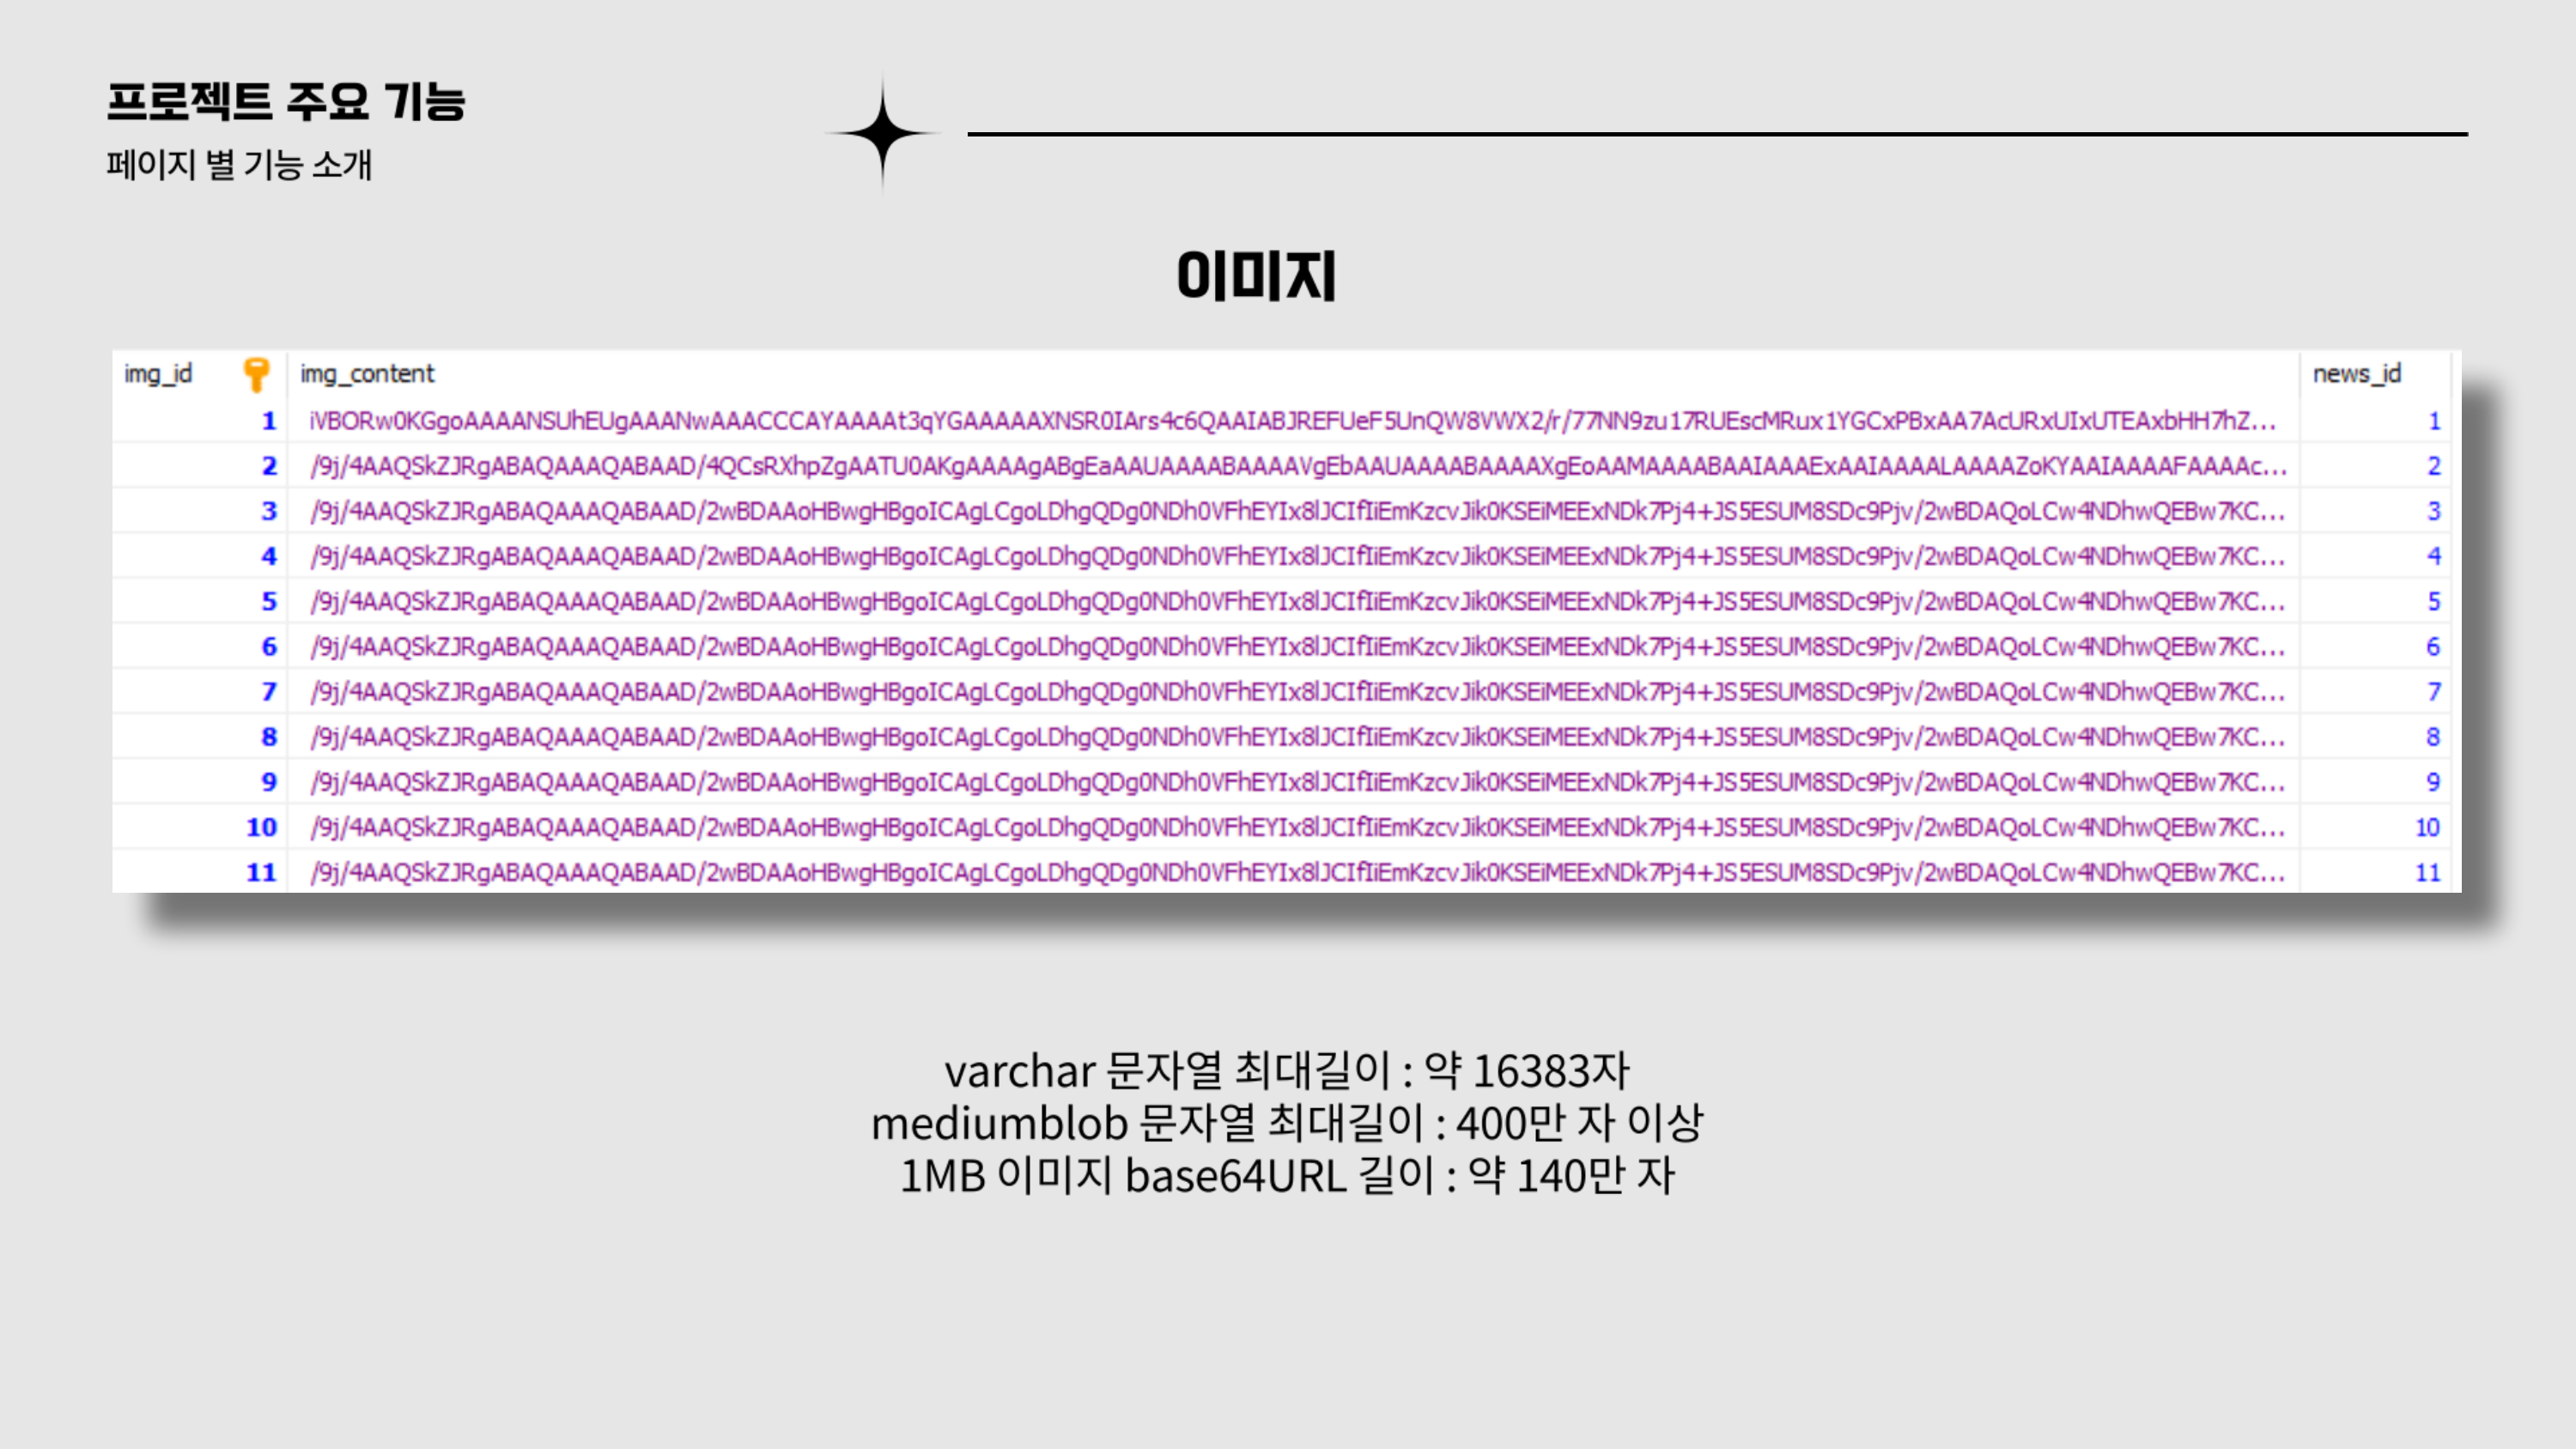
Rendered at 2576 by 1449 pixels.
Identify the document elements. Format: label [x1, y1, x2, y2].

picture [0, 62, 2576, 1247]
